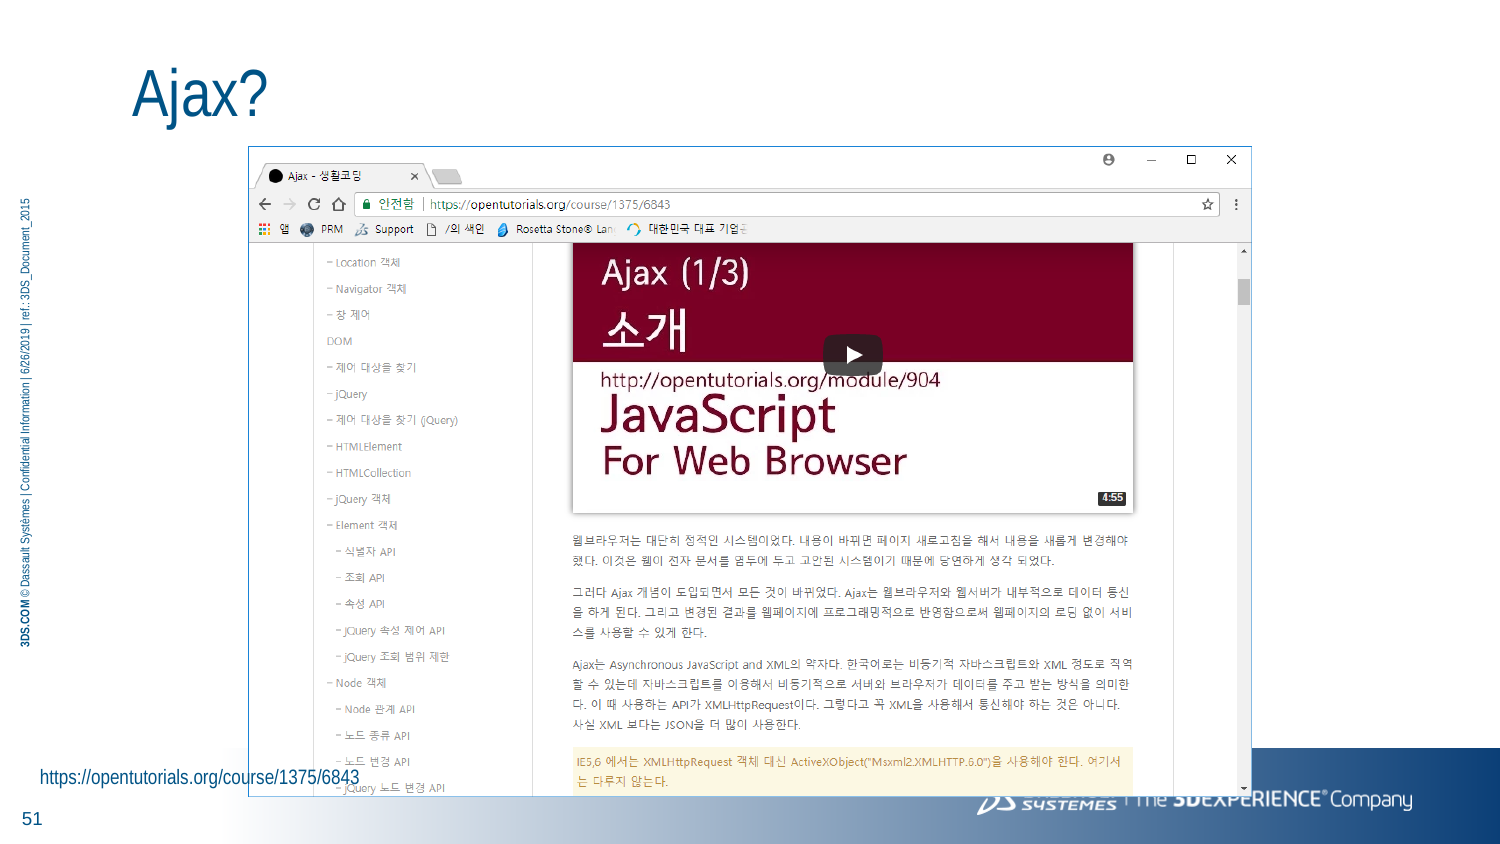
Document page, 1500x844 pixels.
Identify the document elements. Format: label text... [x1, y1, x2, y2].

text_box https://opentutorials.org/course/1375/6843 [25, 756, 243, 797]
title Ajax? [118, 59, 1418, 121]
picture [248, 146, 1412, 815]
